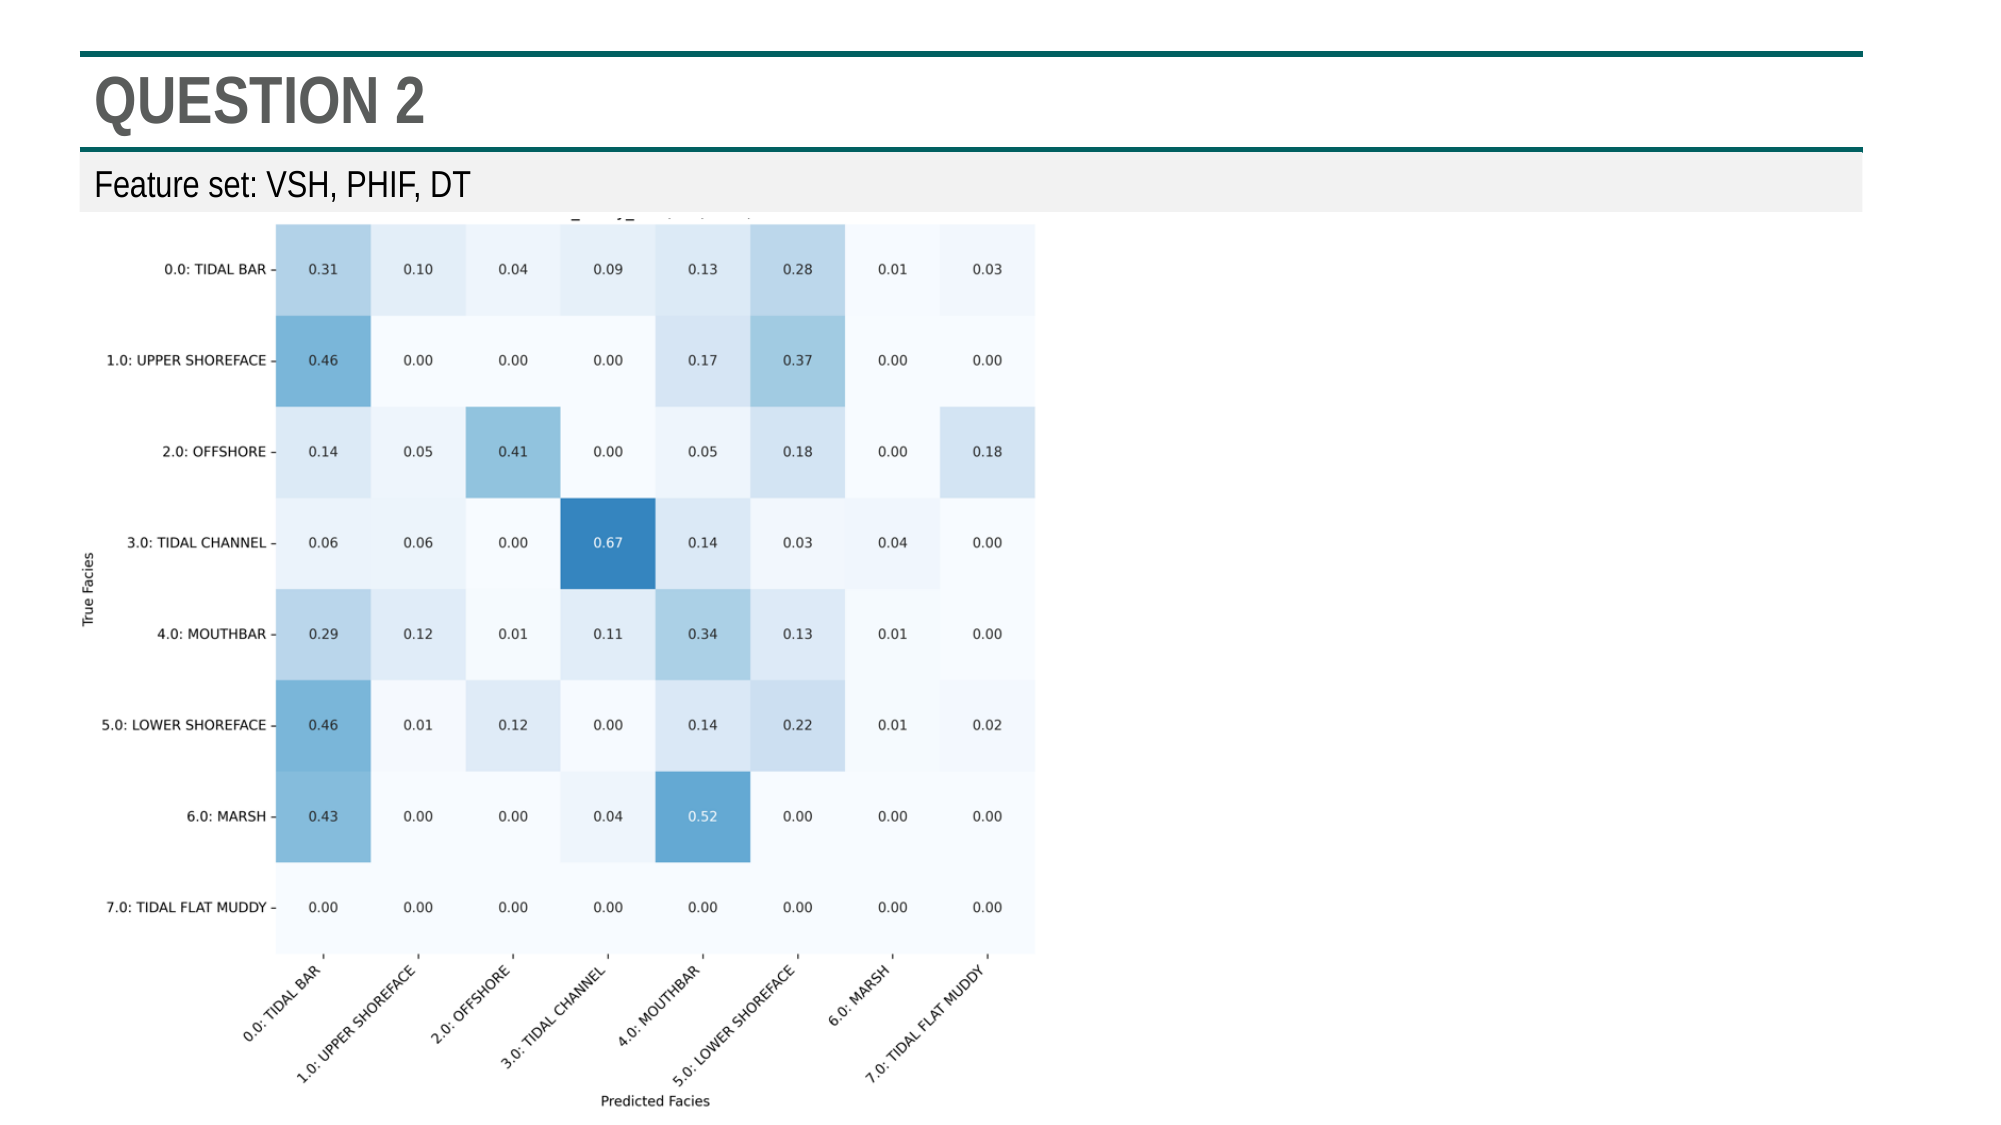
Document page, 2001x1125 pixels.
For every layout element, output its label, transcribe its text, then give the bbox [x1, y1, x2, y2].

title Question 2 [79, 58, 1863, 147]
picture [79, 218, 1044, 1113]
text_box Feature set: VSH, PHIF, DT [79, 152, 1863, 212]
